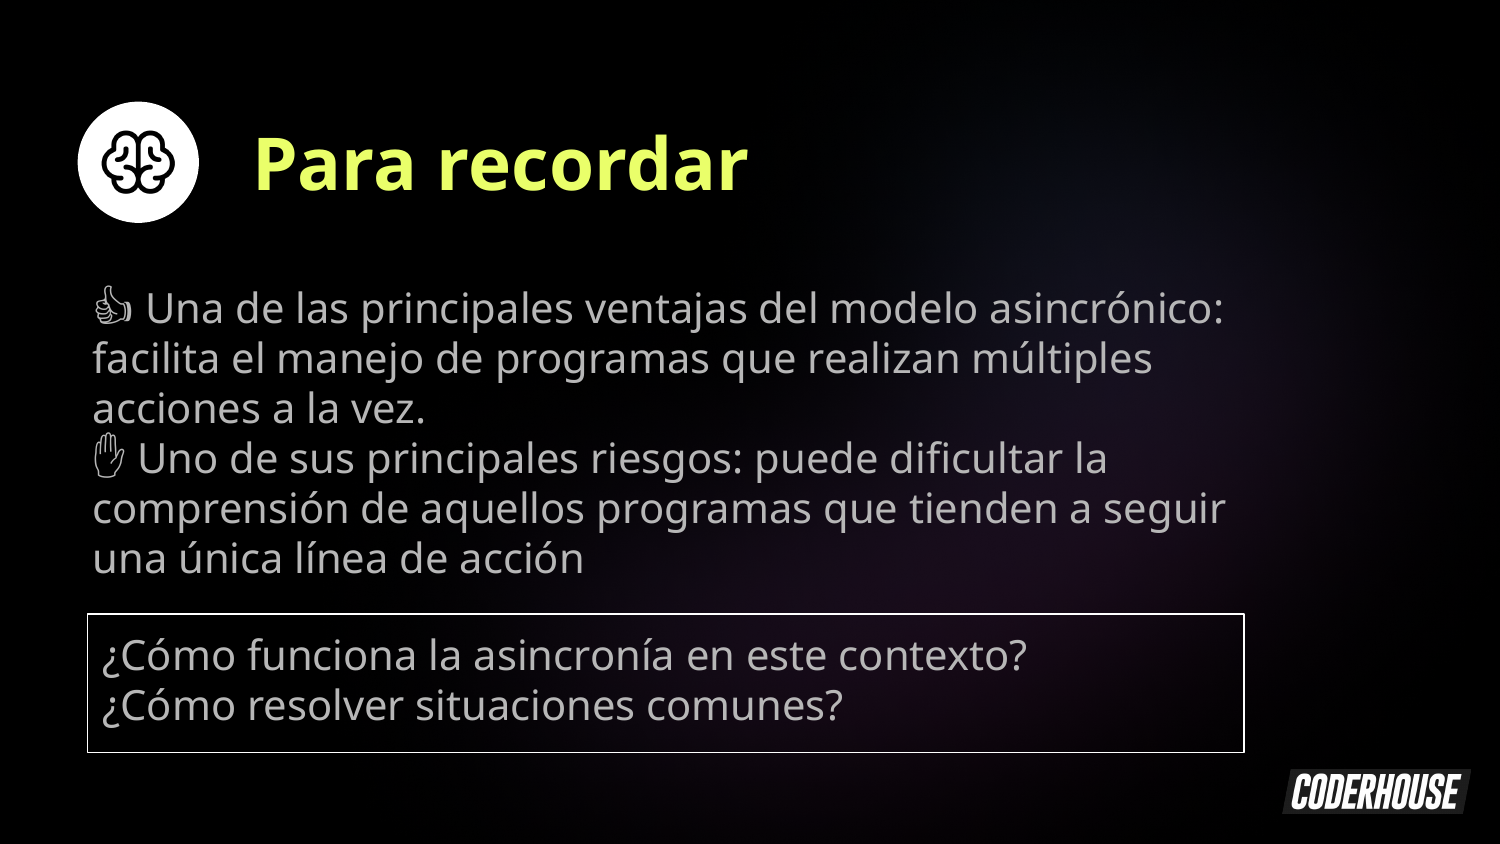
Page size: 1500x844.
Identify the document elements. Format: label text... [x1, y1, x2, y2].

text_box ¿Cómo funciona la asincronía en este contexto? ¿Cómo resolver situaciones comunes? [87, 613, 1244, 753]
text_box 👍 Una de las principales ventajas del modelo asincrónico: facilita el manejo de programas que realizan múltiples acciones a la vez. ✋ Uno de sus principales riesgos: puede dificultar la comprensión de aquellos programas que tienden a seguir una única línea de acción [77, 266, 1254, 597]
picture [0, 0, 1500, 844]
text_box Para recordar [237, 112, 1414, 222]
text_box [77, 101, 199, 223]
